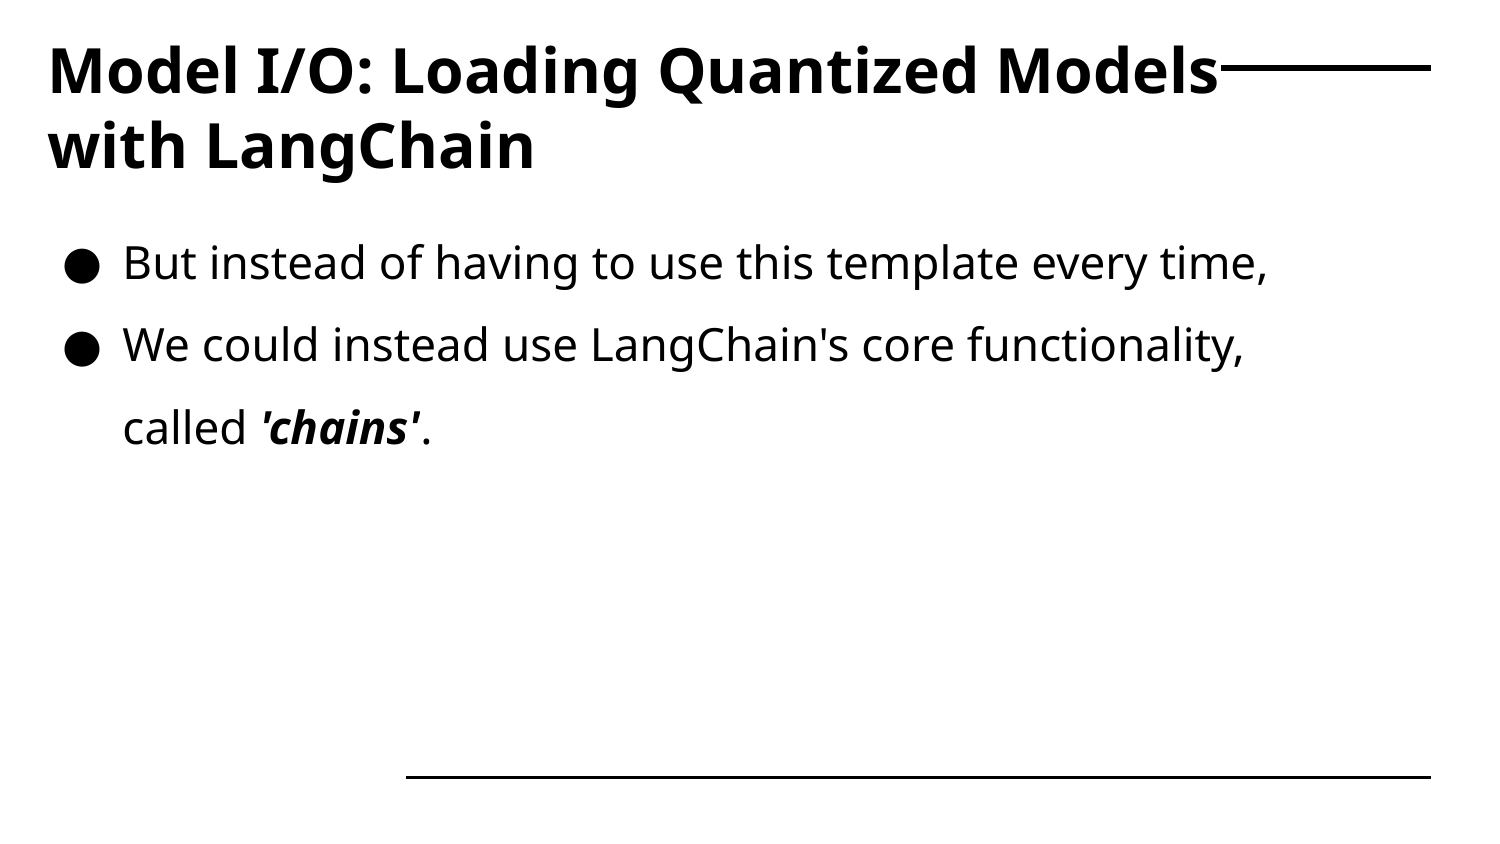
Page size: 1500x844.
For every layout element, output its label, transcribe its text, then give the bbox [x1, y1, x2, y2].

title But instead of having to use this template every time, We could instead use LangChain's core functionality, called 'chains'. [32, 191, 1381, 464]
title Model I/O: Loading Quantized Models with LangChain [32, 16, 1341, 191]
